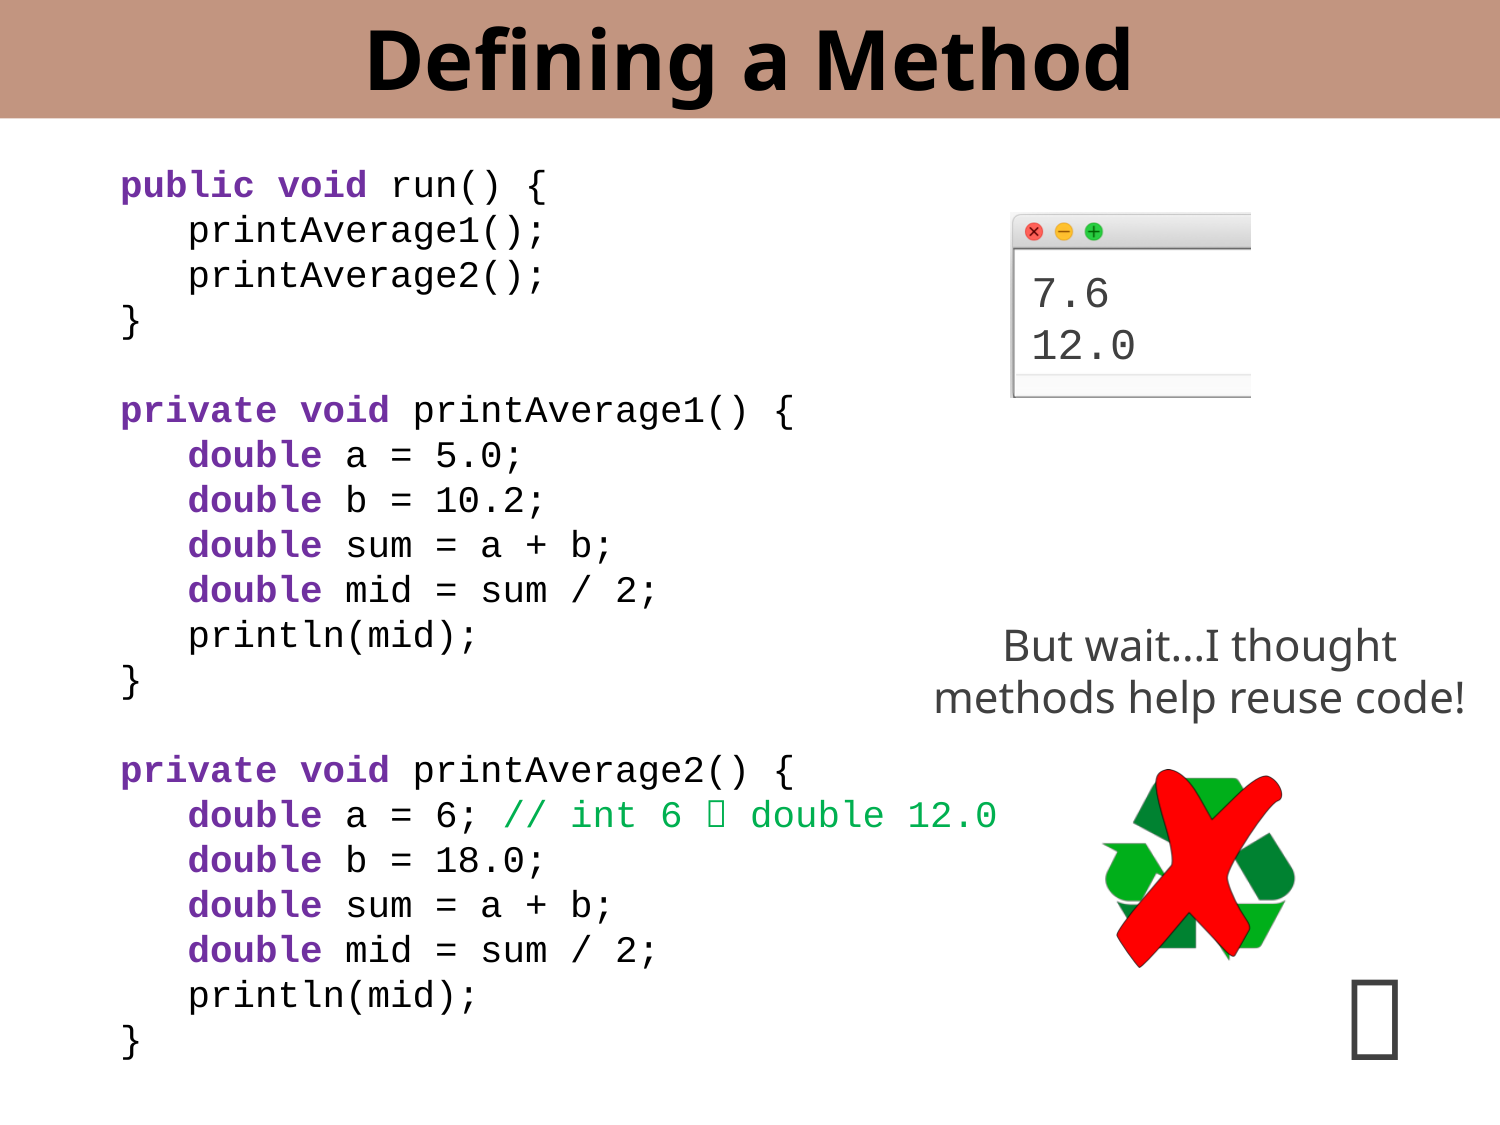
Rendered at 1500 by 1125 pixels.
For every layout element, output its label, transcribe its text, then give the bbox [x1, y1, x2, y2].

picture [1094, 769, 1300, 969]
text_box public void run() { printAverage1(); printAverage2(); } private void printAverage1() { double a = 5.0; double b = 10.2; double sum = a + b; double mid = sum / 2; println(mid); } private void printAverage2() { double a = 6; // int 6  double 12.0 double b = 18.0; double sum = a + b; double mid = sum / 2; println(mid); } [105, 152, 1013, 1067]
picture [1009, 212, 1251, 399]
text_box Defining a Method [0, 0, 1500, 121]
text_box But wait…I thought methods help reuse code! [918, 610, 1482, 730]
text_box 🤔 [1326, 940, 1471, 1091]
